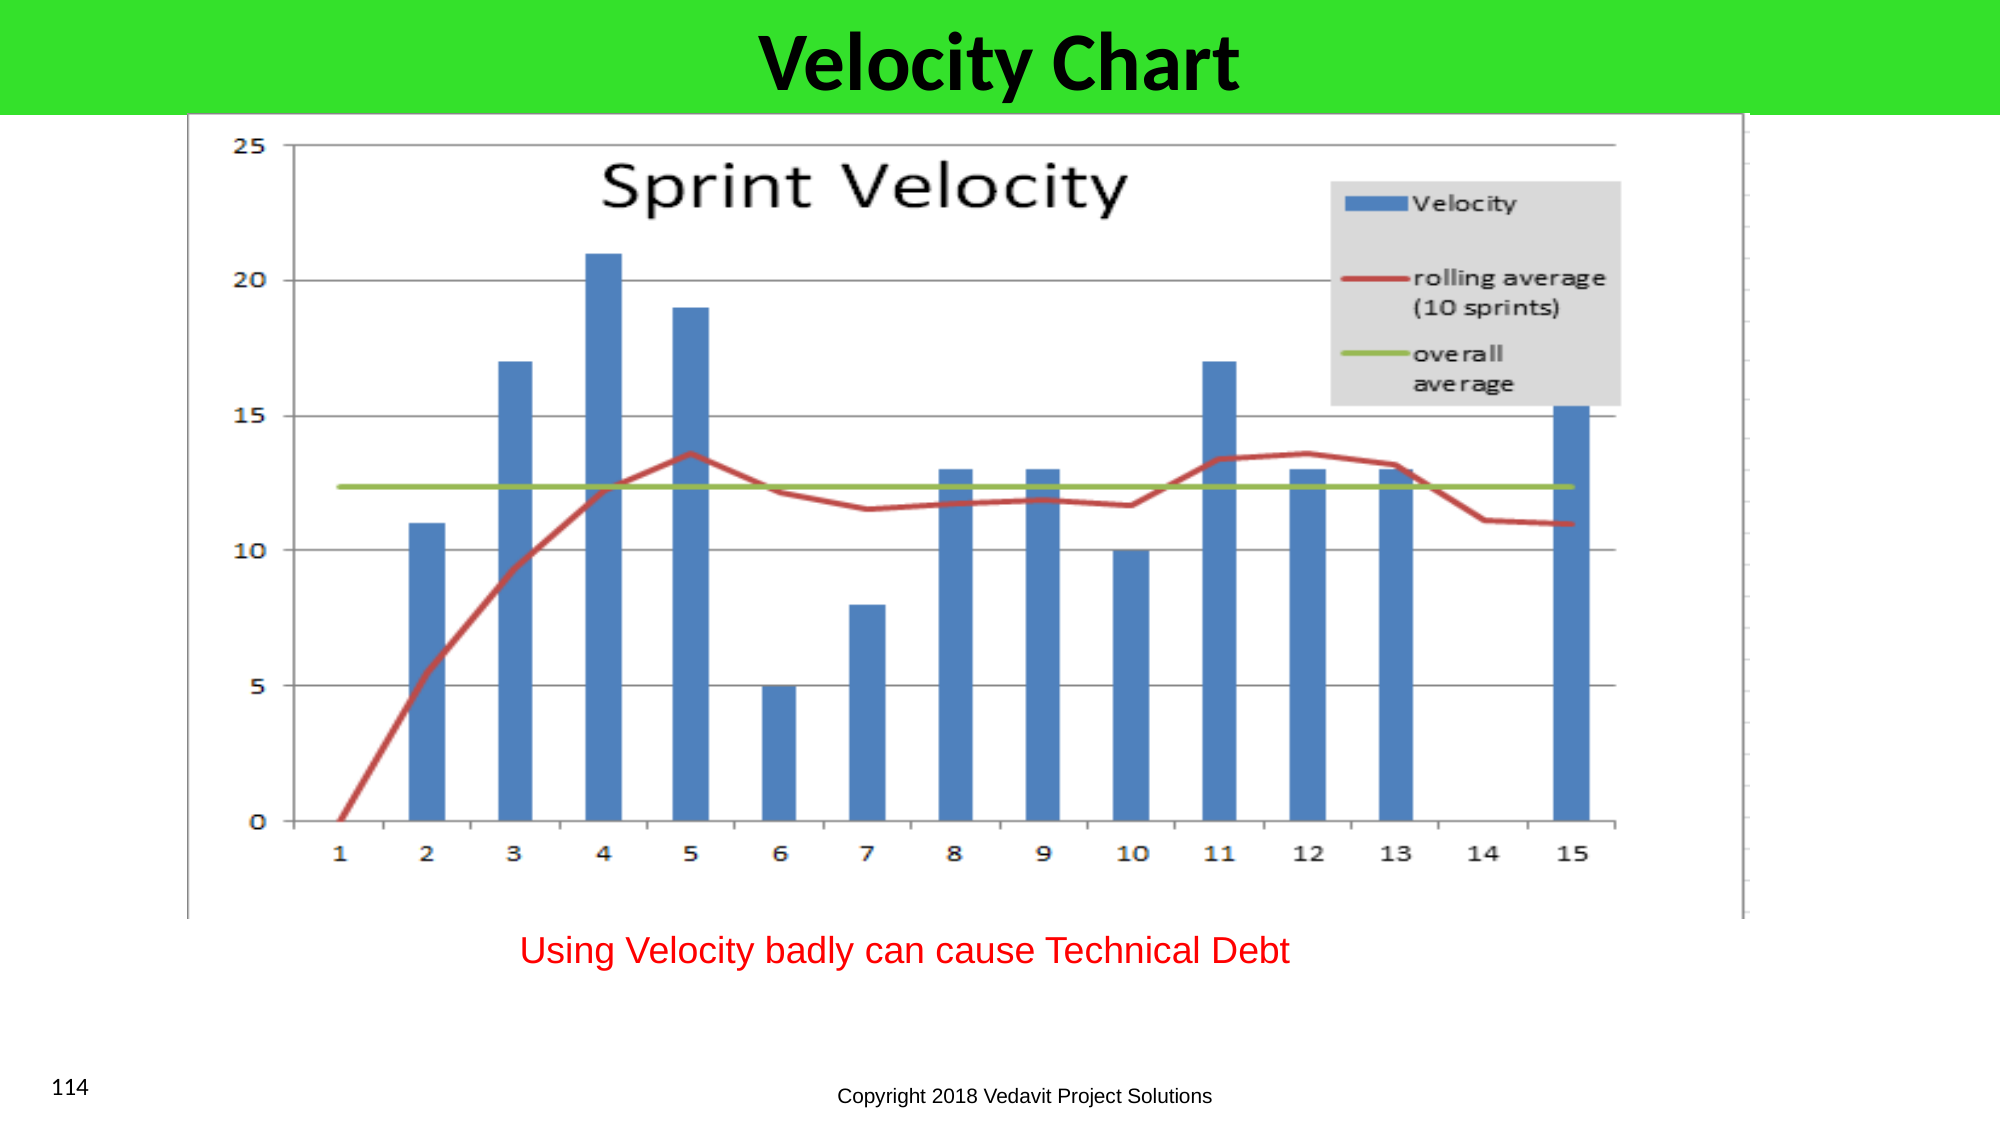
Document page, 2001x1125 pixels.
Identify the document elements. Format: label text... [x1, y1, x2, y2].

text_box Using Velocity badly can cause Technical Debt [504, 928, 1306, 979]
slide_number 114 [3, 1055, 137, 1116]
picture [187, 113, 1751, 920]
title Velocity Chart [0, 0, 2000, 115]
